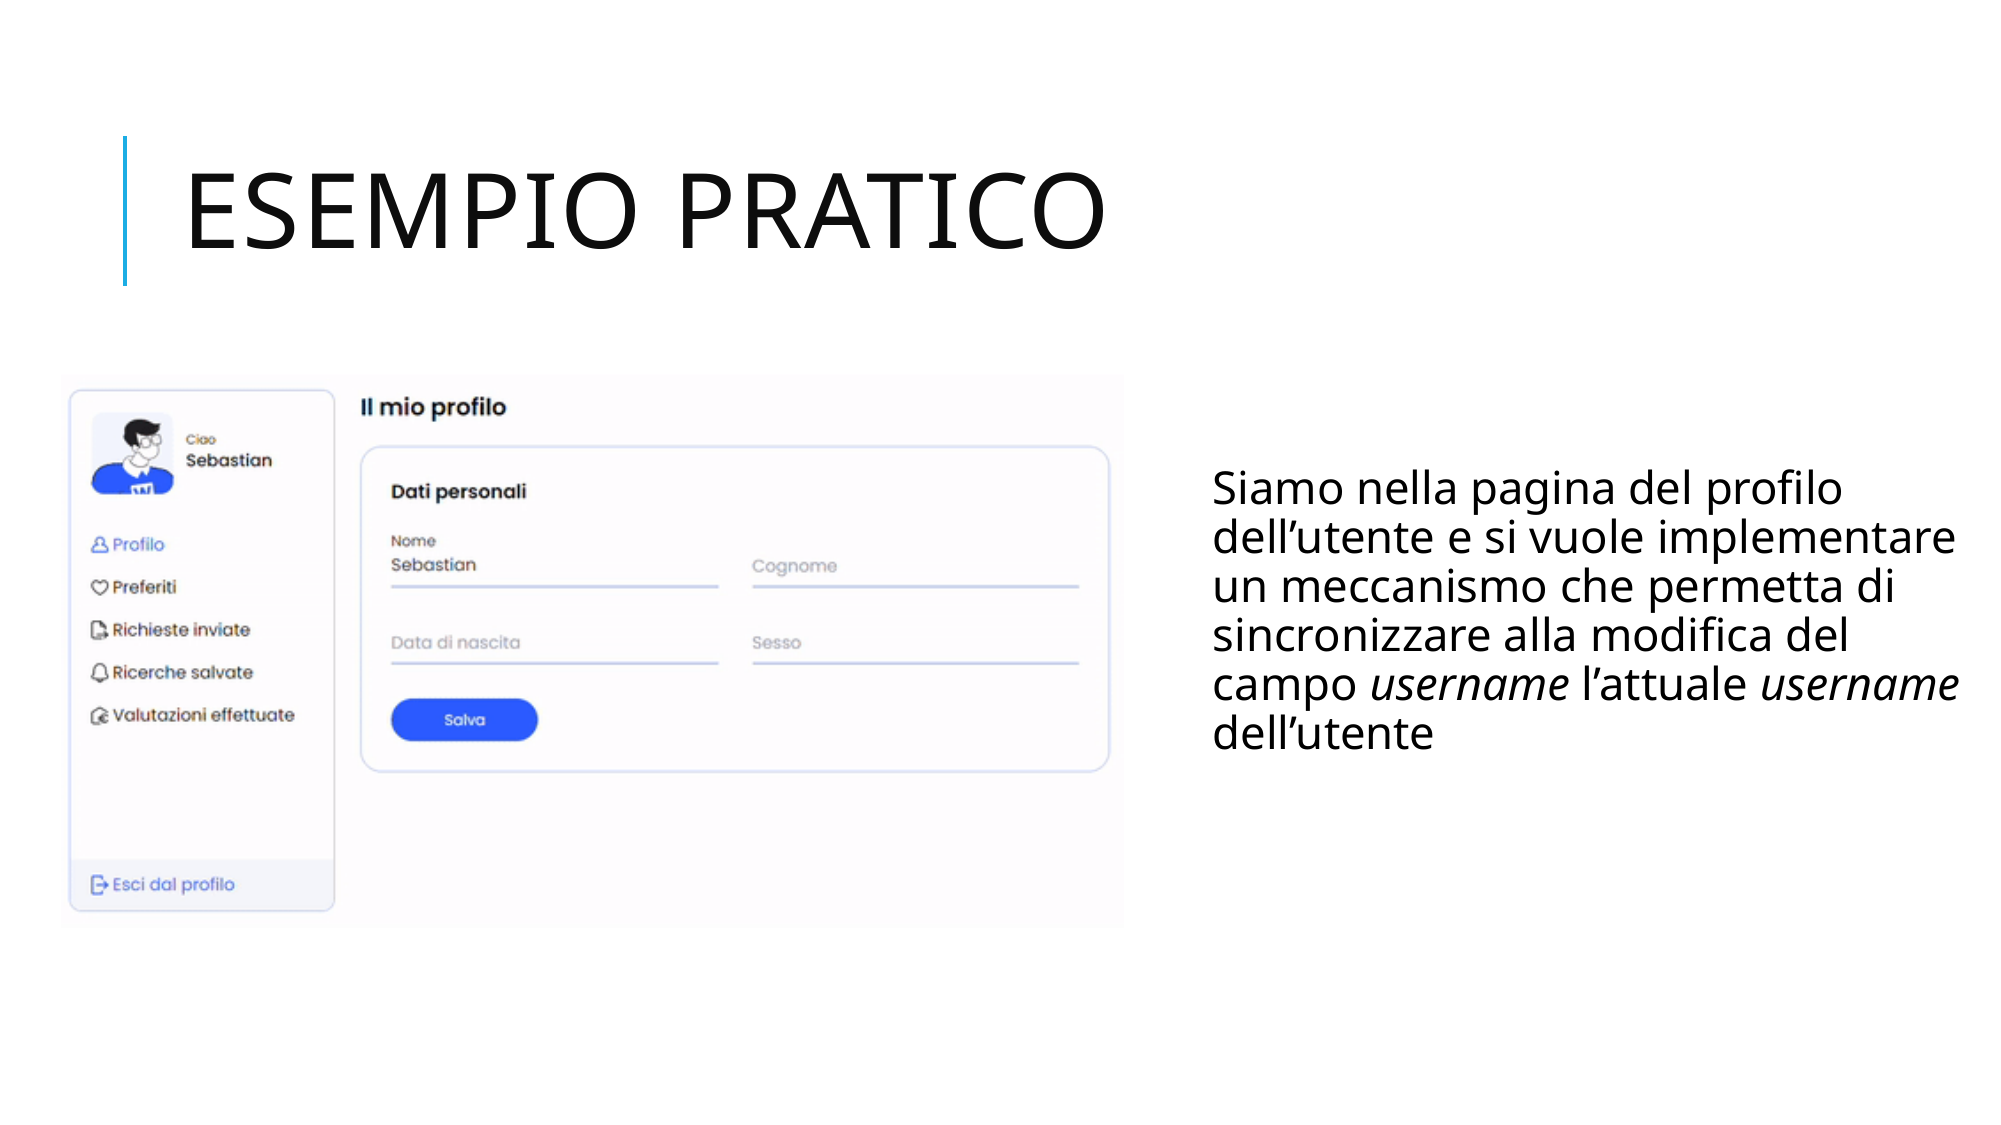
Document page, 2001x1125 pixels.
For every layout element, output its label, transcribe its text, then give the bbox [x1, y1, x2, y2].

picture [61, 374, 1125, 928]
title Esempio pratico [168, 96, 1763, 342]
list Siamo nella pagina del profilo dell’utente e si vuole implementare un meccanismo che permetta di sincronizzare alla modifica del campo username l’attuale username dell’utente [1190, 458, 1971, 768]
